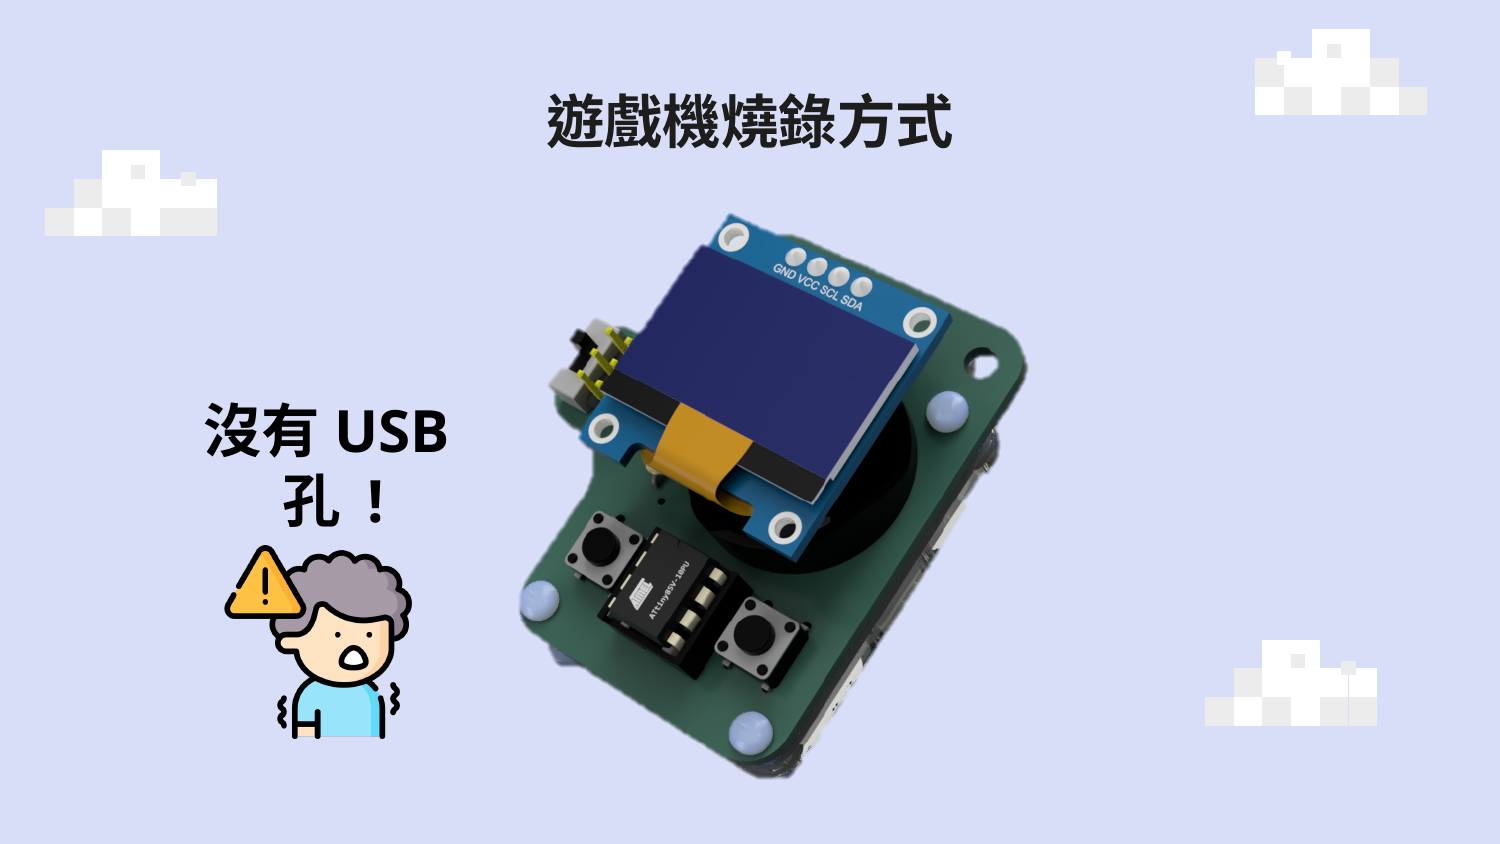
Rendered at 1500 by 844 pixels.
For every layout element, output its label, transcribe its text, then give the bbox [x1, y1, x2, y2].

picture [220, 544, 415, 739]
text_box 沒有USB孔 ! [175, 426, 485, 503]
picture [490, 202, 1100, 802]
text_box 遊戲機燒錄方式 [118, 72, 1382, 167]
